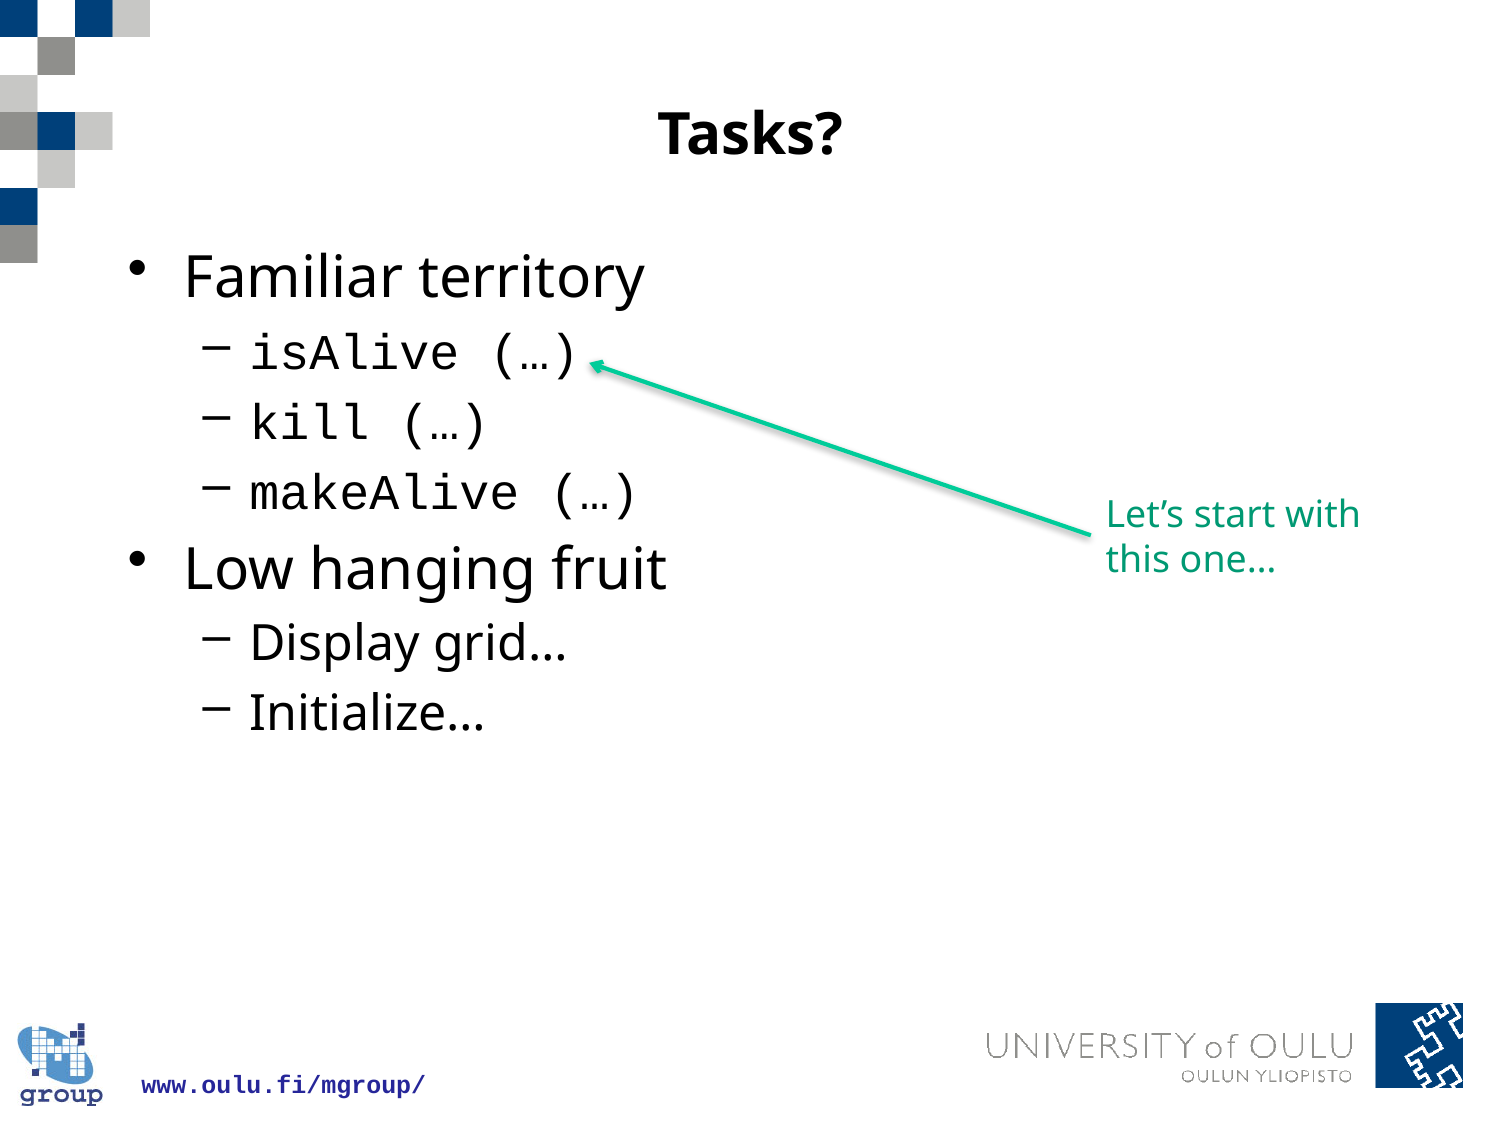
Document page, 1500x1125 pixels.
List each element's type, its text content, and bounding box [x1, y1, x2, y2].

list Familiar territory isAlive (…) kill (…) makeAlive (…) Low hanging fruit Display grid… Initialize… [112, 231, 1424, 1000]
picture [987, 1003, 1463, 1088]
picture [17, 1023, 103, 1106]
text_box Let’s start with this one… [1090, 482, 1428, 587]
title Tasks? [112, 37, 1388, 225]
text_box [588, 362, 1092, 536]
picture [0, 0, 150, 263]
